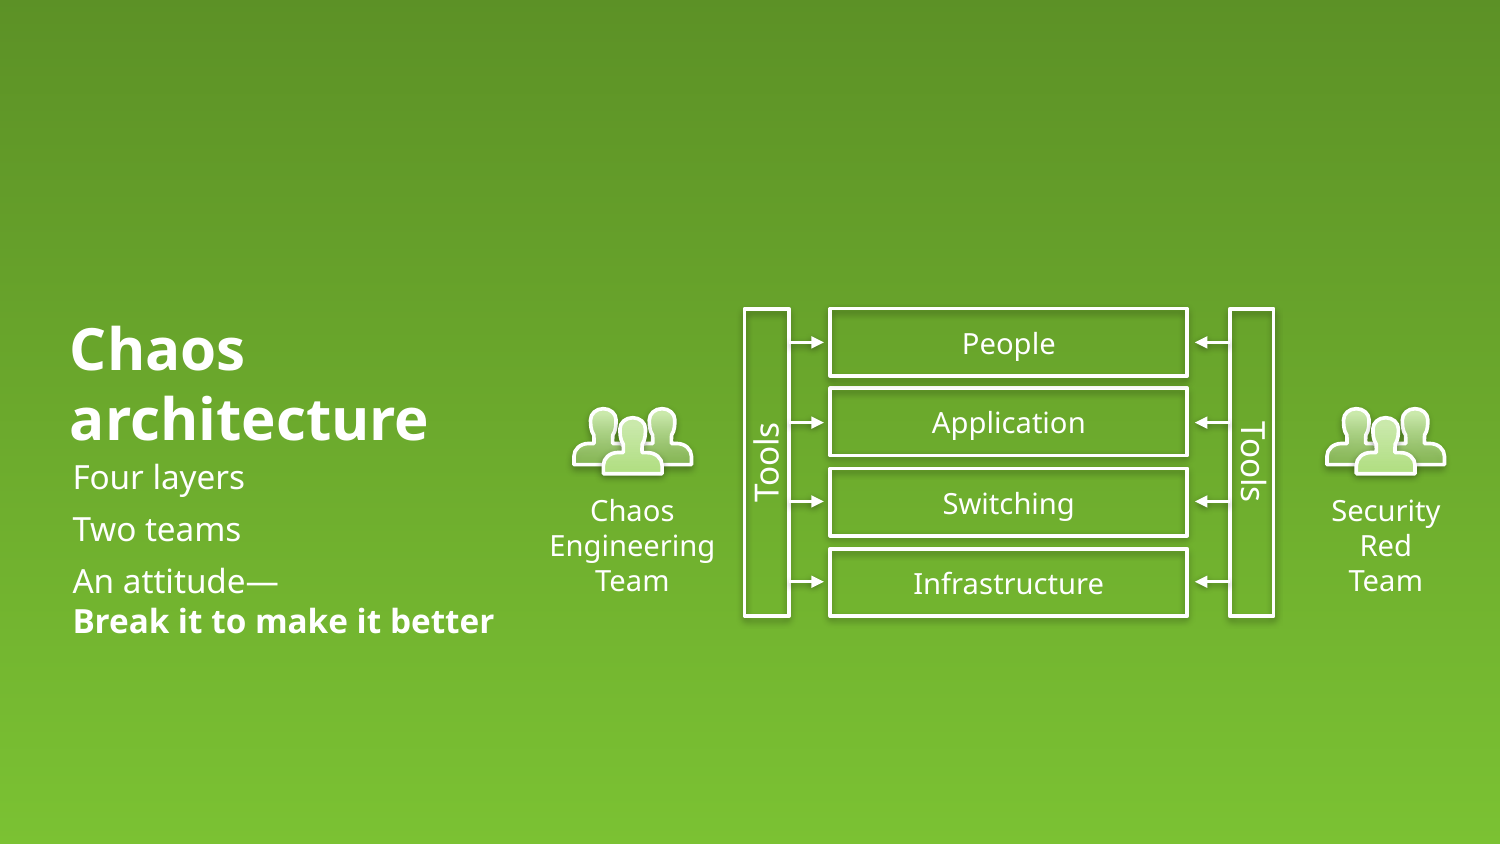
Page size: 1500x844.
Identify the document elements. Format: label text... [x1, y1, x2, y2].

text_box [830, 387, 1188, 456]
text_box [830, 548, 1188, 617]
text_box Tools [737, 407, 793, 518]
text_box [1194, 308, 1274, 617]
text_box [830, 308, 1188, 377]
text_box Security Red Team [1316, 484, 1456, 605]
text_box Chaos Engineering Team [534, 484, 731, 605]
text_box Application [917, 397, 1101, 448]
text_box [573, 408, 691, 474]
text_box [744, 308, 790, 407]
text_box Chaos architecture [55, 234, 596, 466]
text_box Four layers Two teams An attitude— Break it to make it better [57, 466, 515, 680]
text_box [1326, 408, 1444, 474]
text_box Tools [1278, 407, 1282, 518]
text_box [830, 468, 1188, 537]
text_box [744, 518, 790, 617]
text_box People [947, 317, 1071, 368]
